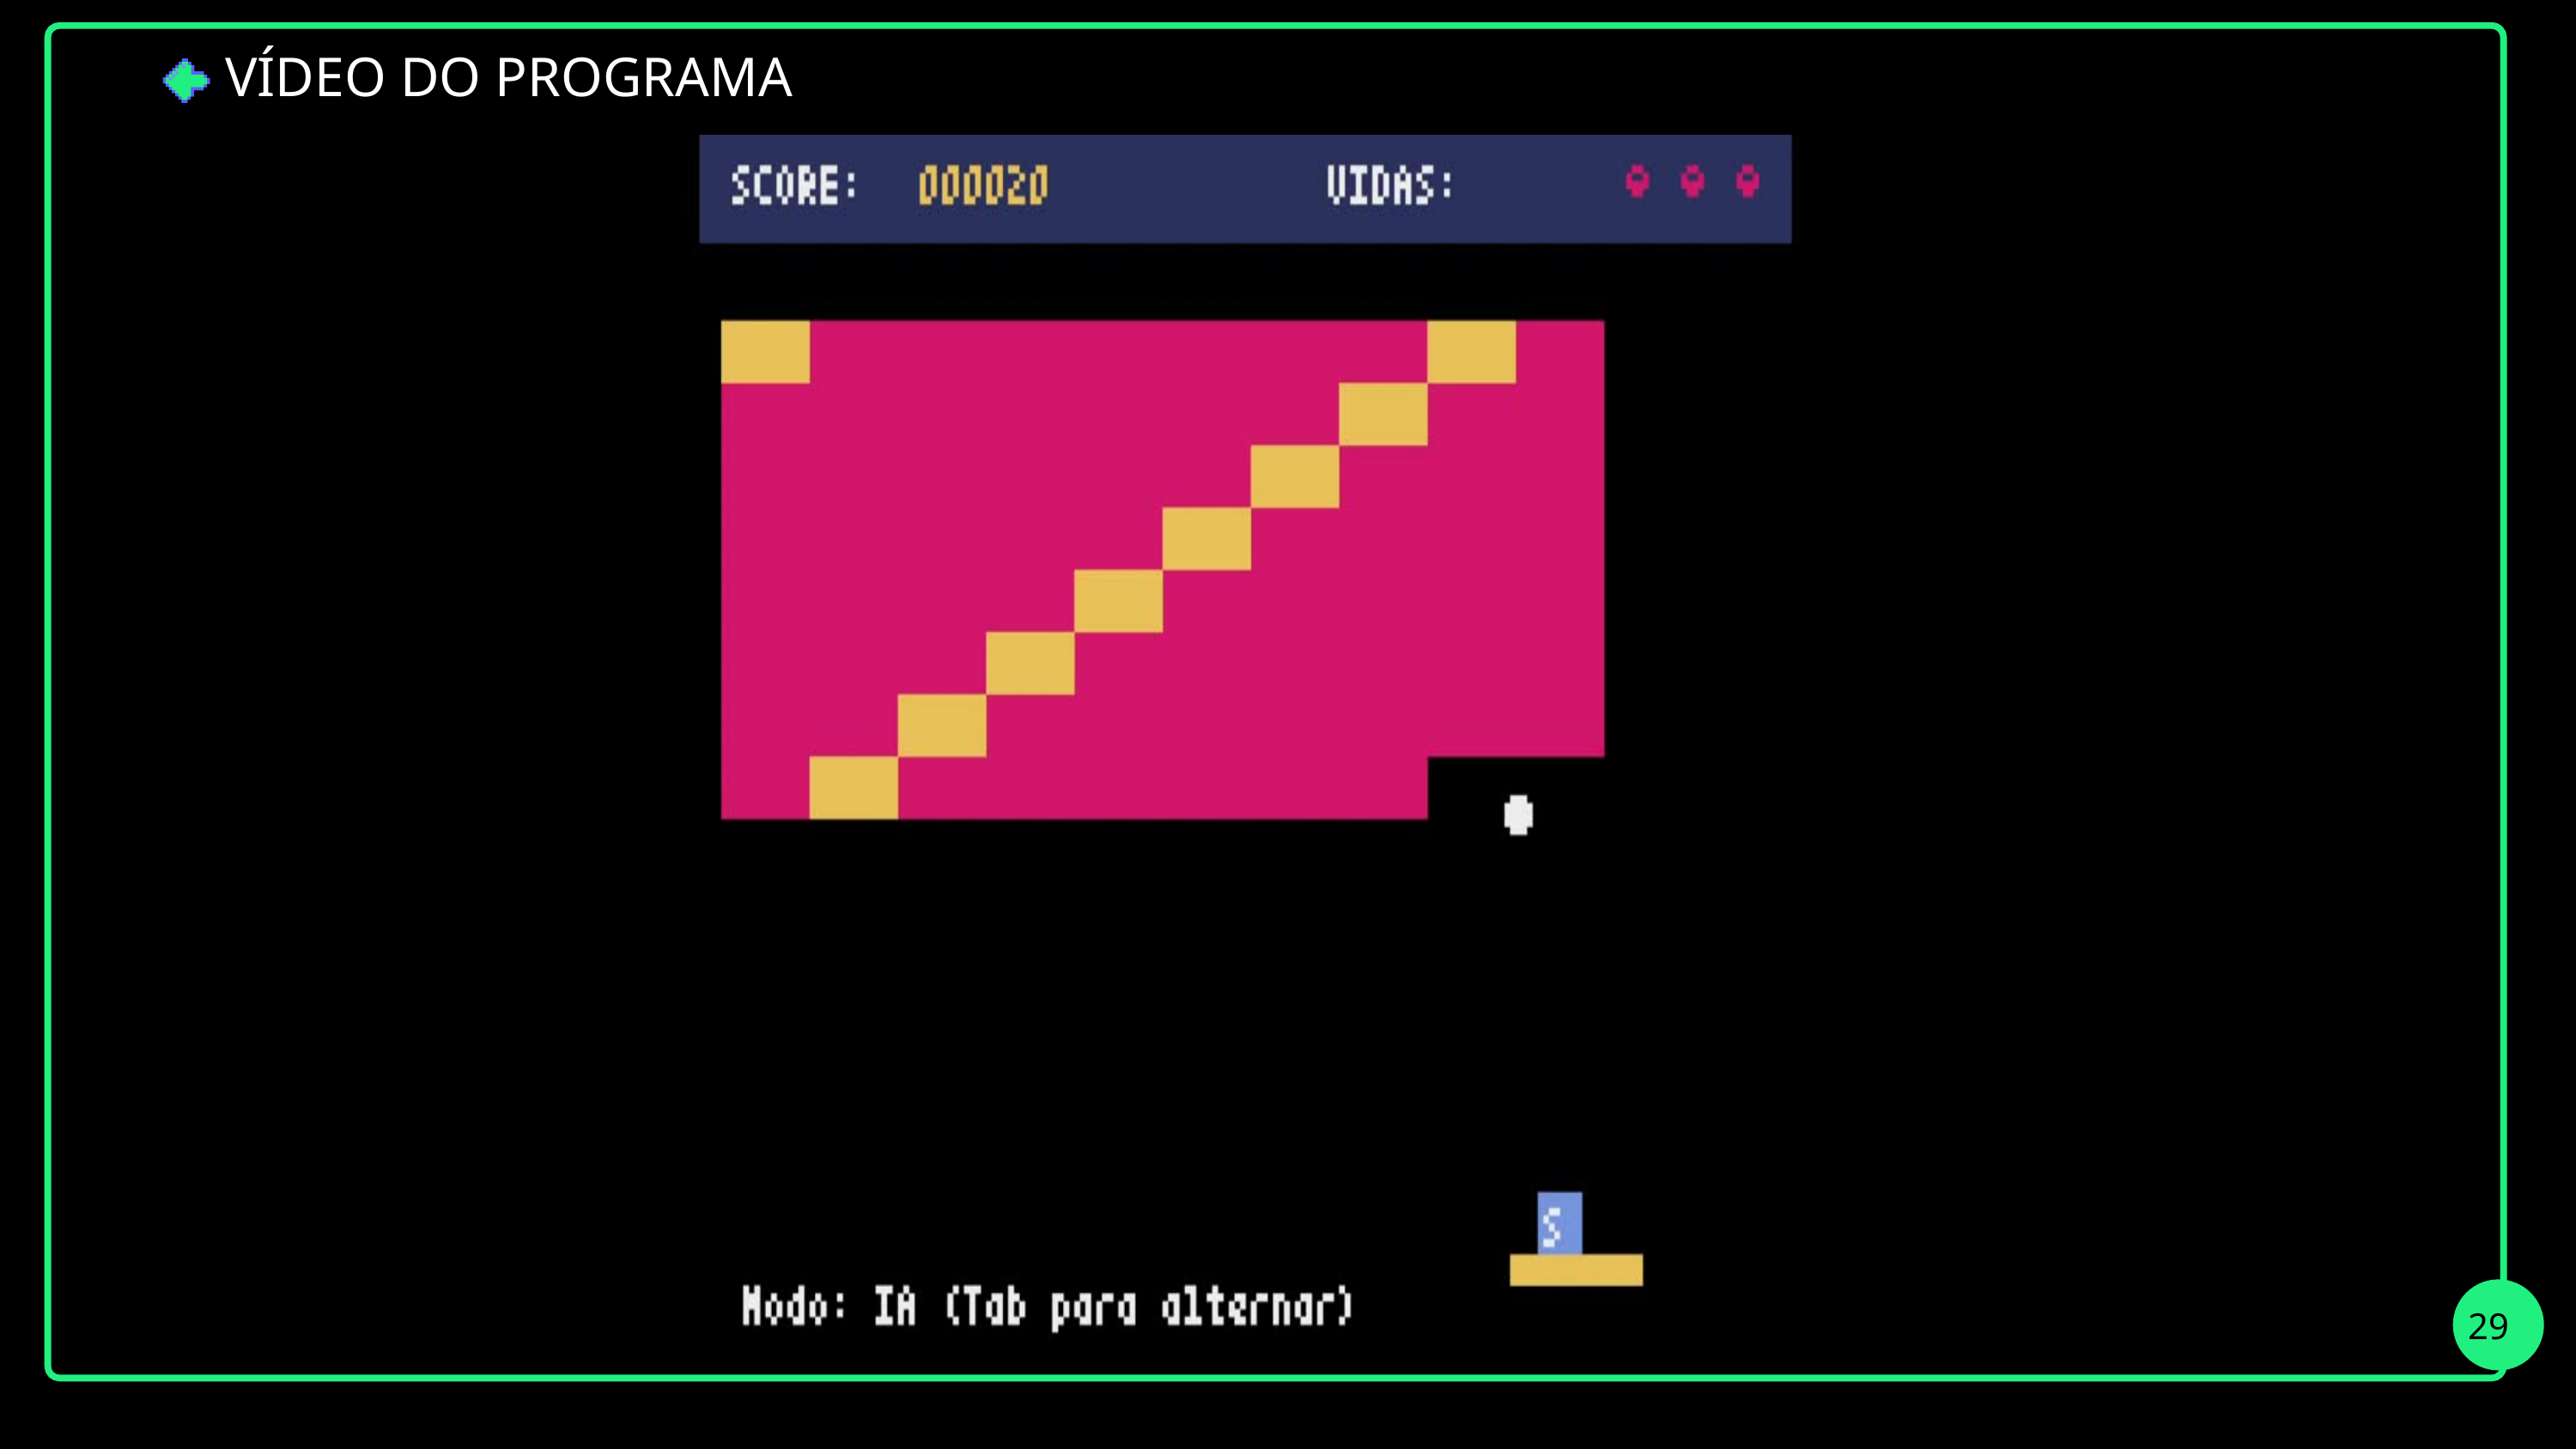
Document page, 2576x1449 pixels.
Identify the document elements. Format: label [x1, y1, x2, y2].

text_box [507, 134, 2052, 1359]
text_box [2452, 1279, 2544, 1371]
text_box [47, 25, 2504, 1379]
